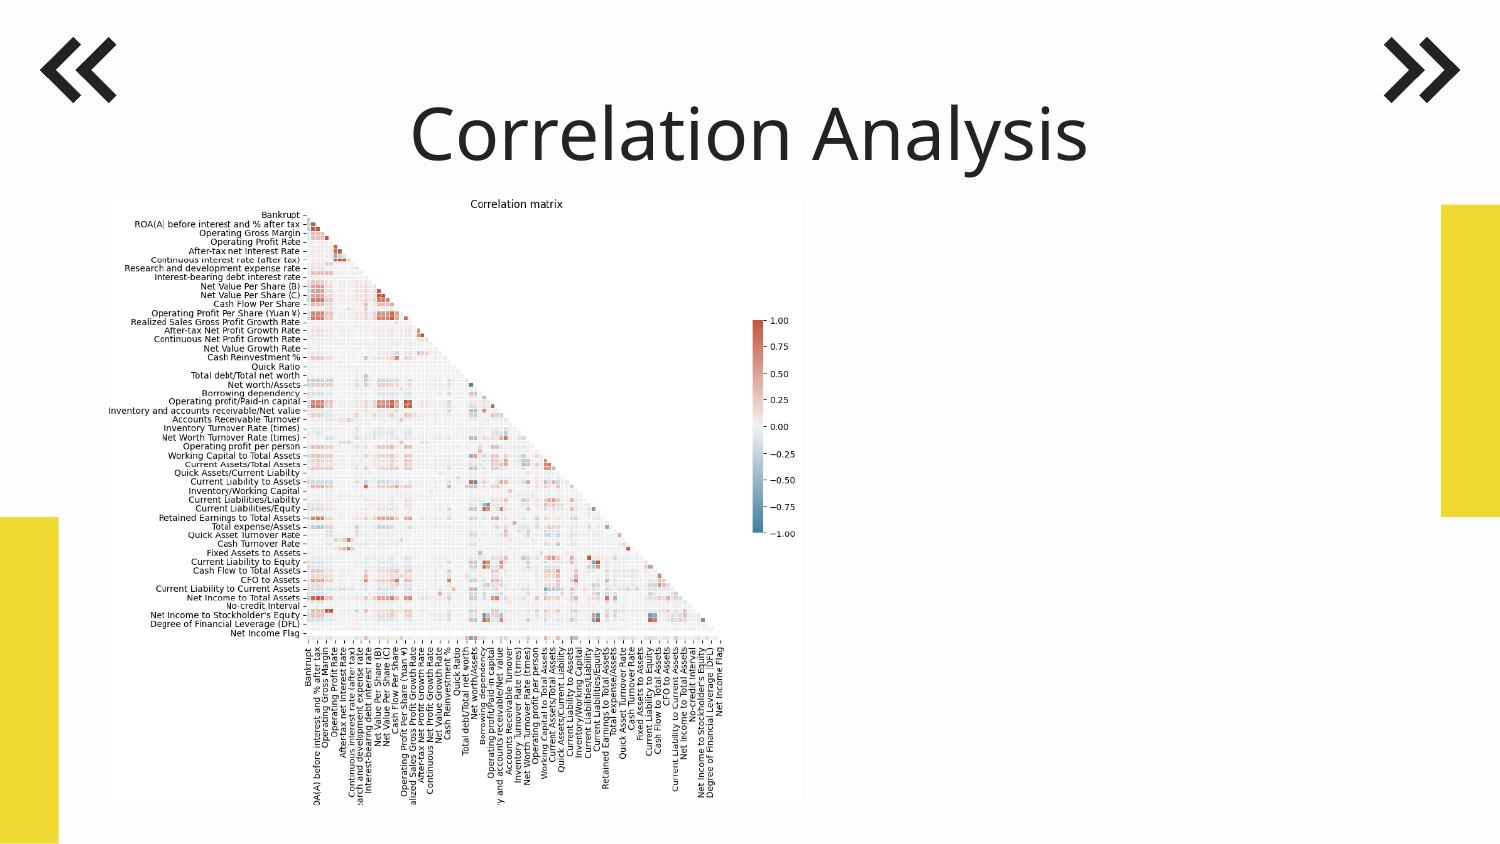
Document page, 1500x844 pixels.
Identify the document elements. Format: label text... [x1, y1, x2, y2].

picture [105, 197, 801, 805]
title Correlation Analysis [118, 72, 1382, 167]
